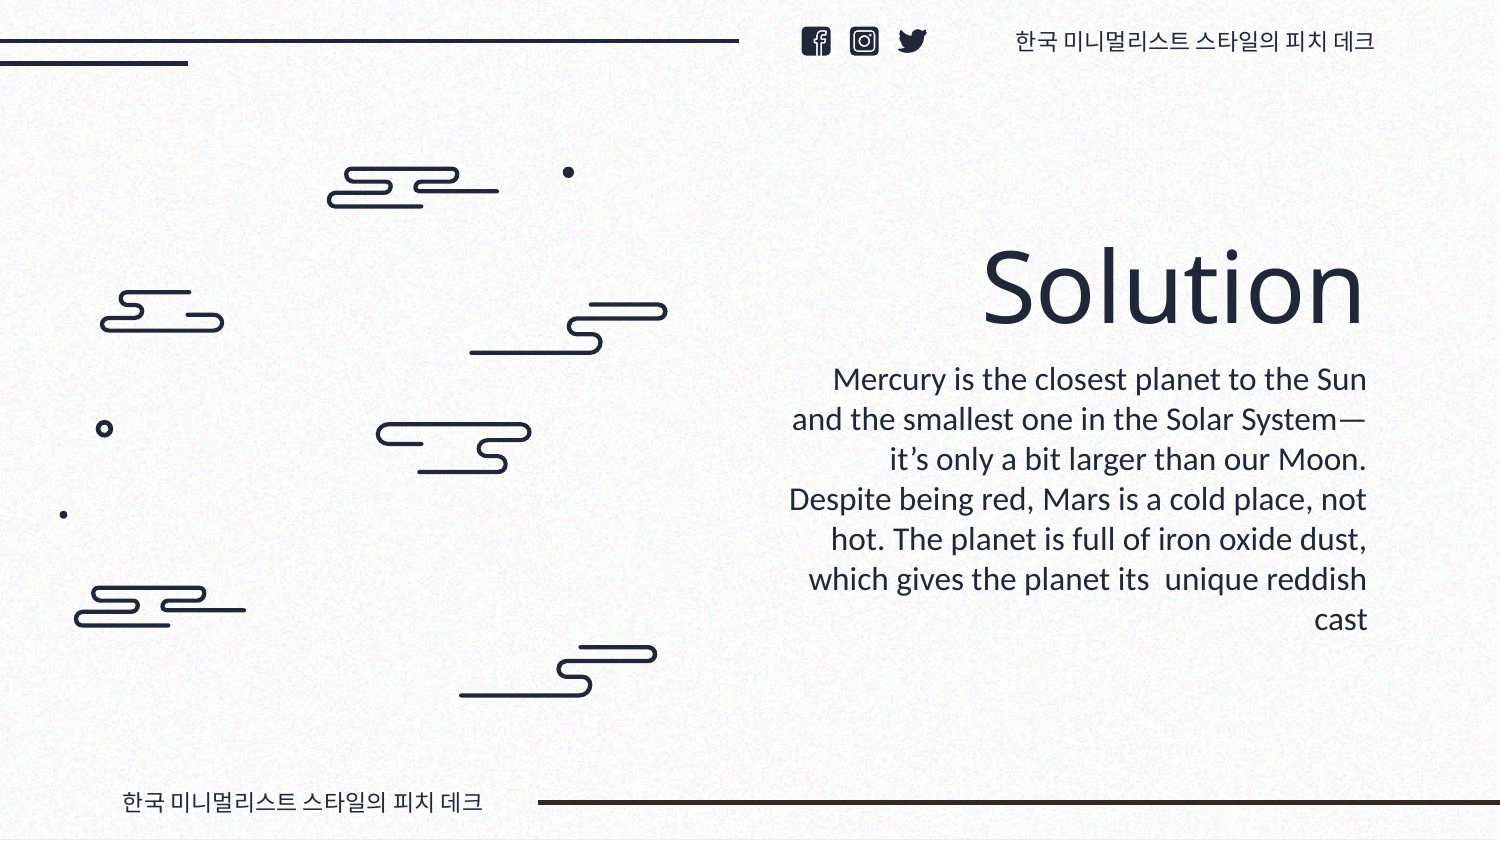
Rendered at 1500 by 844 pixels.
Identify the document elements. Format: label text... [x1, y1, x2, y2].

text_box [801, 26, 928, 56]
text_box [458, 645, 658, 698]
text_box 한국 미니멀리스트 스타일의 피치 데크 [108, 778, 548, 827]
text_box [469, 302, 668, 355]
text_box [562, 166, 575, 179]
text_box [375, 422, 532, 475]
text_box 한국 미니멀리스트 스타일의 피치 데크 [952, 17, 1392, 65]
text_box [326, 166, 500, 209]
subtitle Mercury is the closest planet to the Sun and the smallest one in the Solar System—it’s only a bit larger than our Moon. Despite being red, Mars is a cold place, not hot. The planet is full of iron oxide dust, which gives the planet its unique reddish cast [772, 342, 1384, 637]
text_box [99, 290, 225, 333]
picture [0, 0, 1500, 844]
text_box [97, 422, 111, 436]
text_box [73, 585, 247, 628]
title Solution [772, 208, 1384, 338]
text_box [59, 510, 68, 519]
